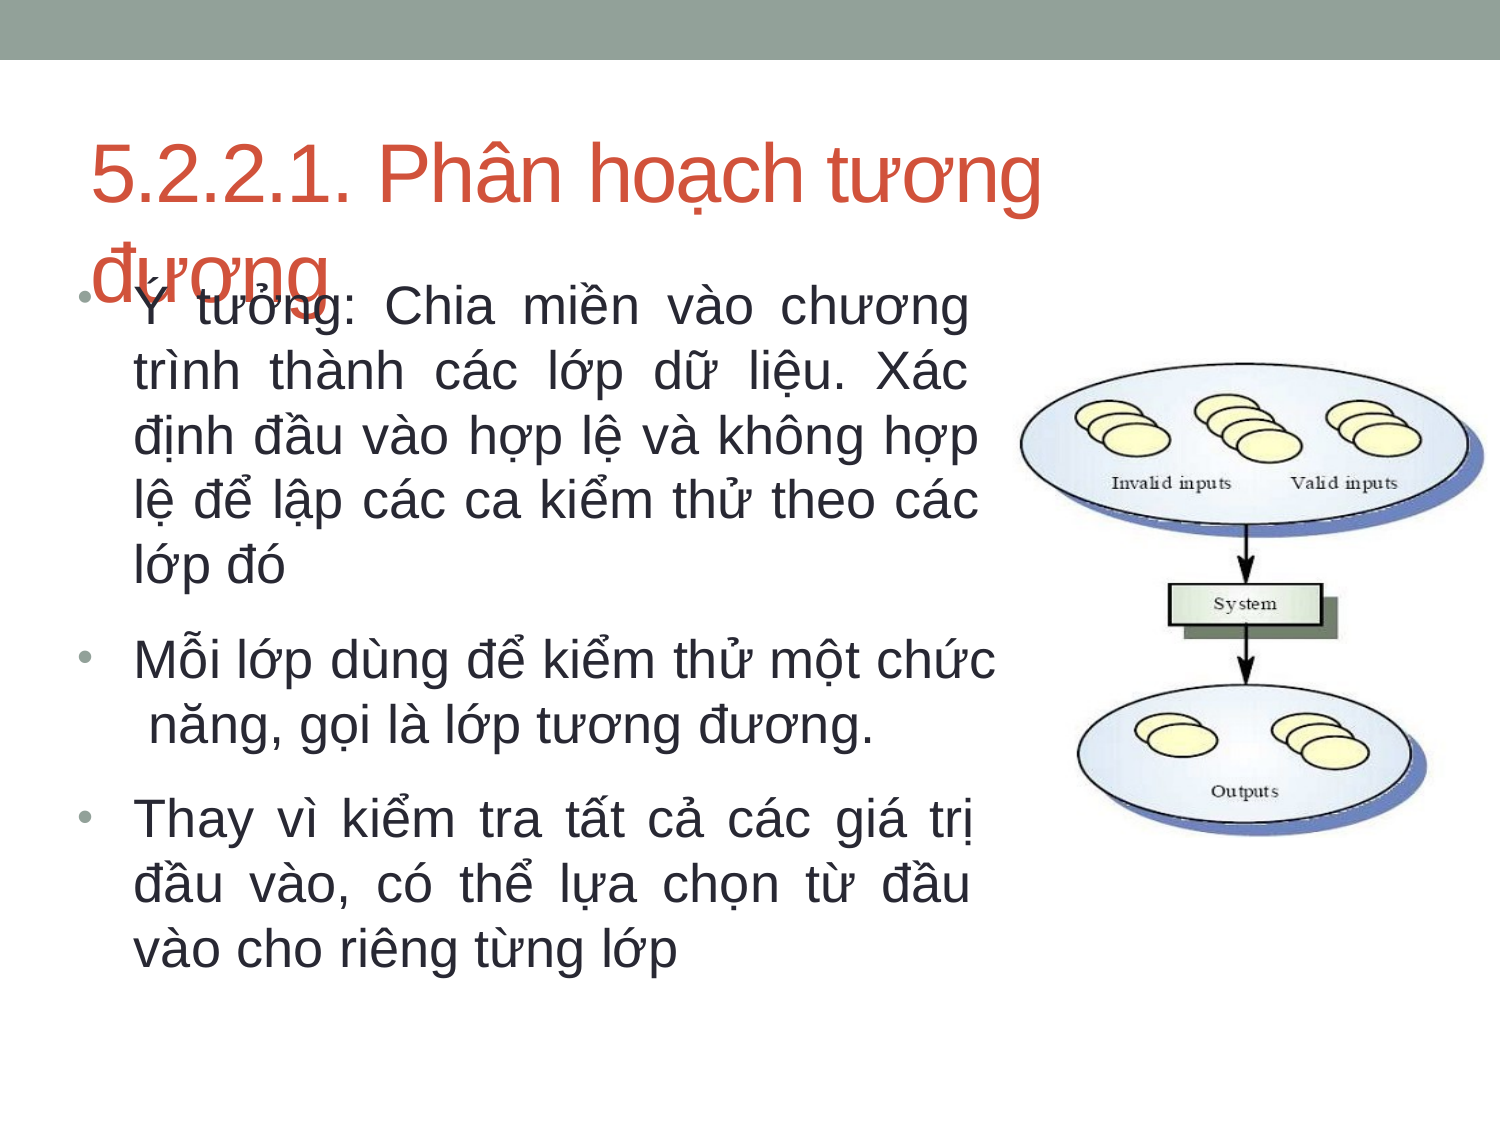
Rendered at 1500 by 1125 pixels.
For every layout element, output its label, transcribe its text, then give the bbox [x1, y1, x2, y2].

text_box Ý tưởng: Chia miền vào chương trình thành các lớp dữ liệu. Xác định đầu vào hợp lệ và không hợp lệ để lập các ca kiểm thử theo các lớp đó Mỗi lớp dùng để kiểm thử một chức năng, gọi là lớp tương đương. Thay vì kiểm tra tất cả các giá trị đầu vào, có thể lựa chọn từ đầu vào cho riêng từng lớp [75, 267, 998, 979]
text_box [1012, 358, 1488, 838]
title 5.2.2.1. Phân hoạch tương đương [87, 116, 1299, 319]
